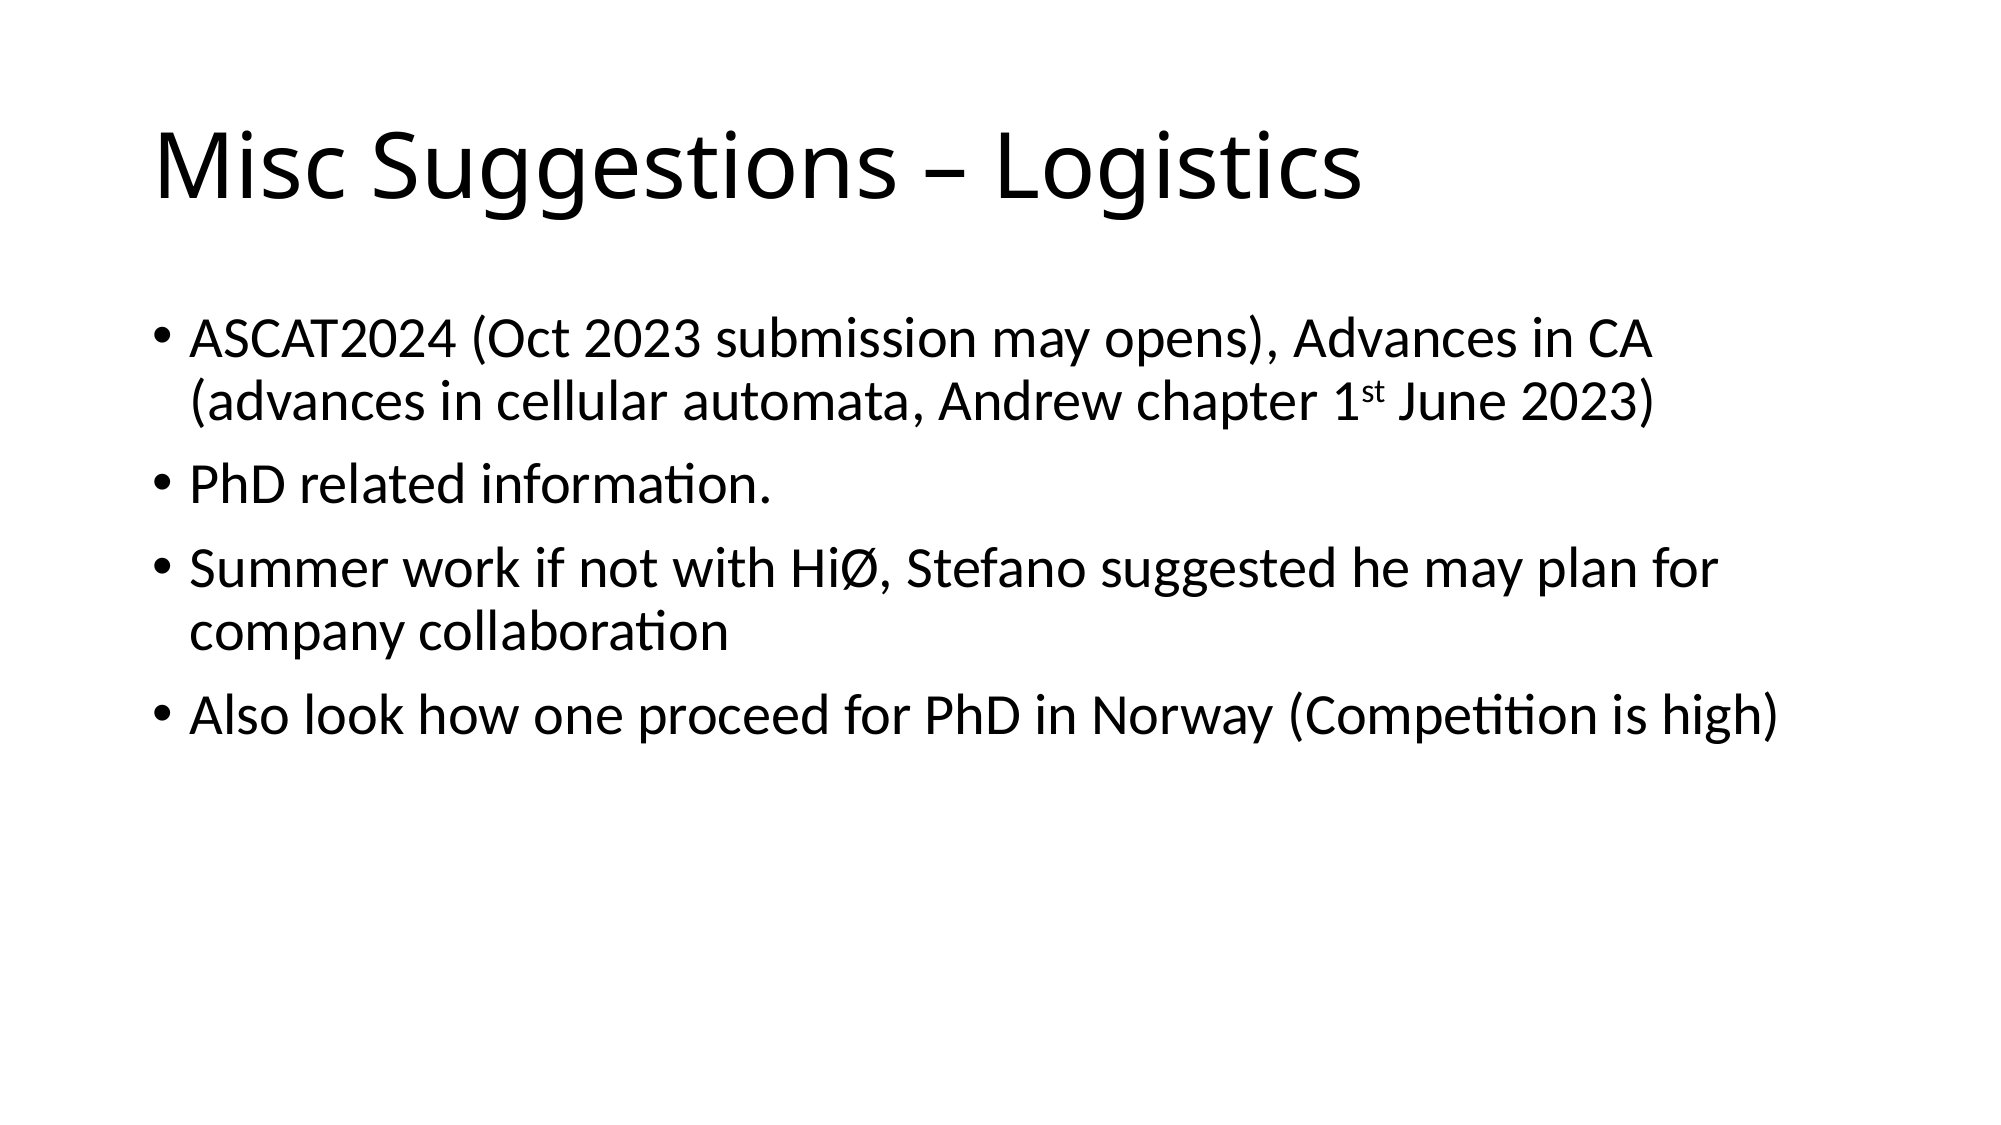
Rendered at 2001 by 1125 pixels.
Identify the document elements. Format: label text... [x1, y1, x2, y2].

title Misc Suggestions – Logistics [137, 59, 1863, 278]
list ASCAT2024 (Oct 2023 submission may opens), Advances in CA (advances in cellular automata, Andrew chapter 1st June 2023) PhD related information. Summer work if not with HiØ, Stefano suggested he may plan for company collaboration Also look how one proceed for PhD in Norway (Competition is high) [137, 299, 1863, 1014]
